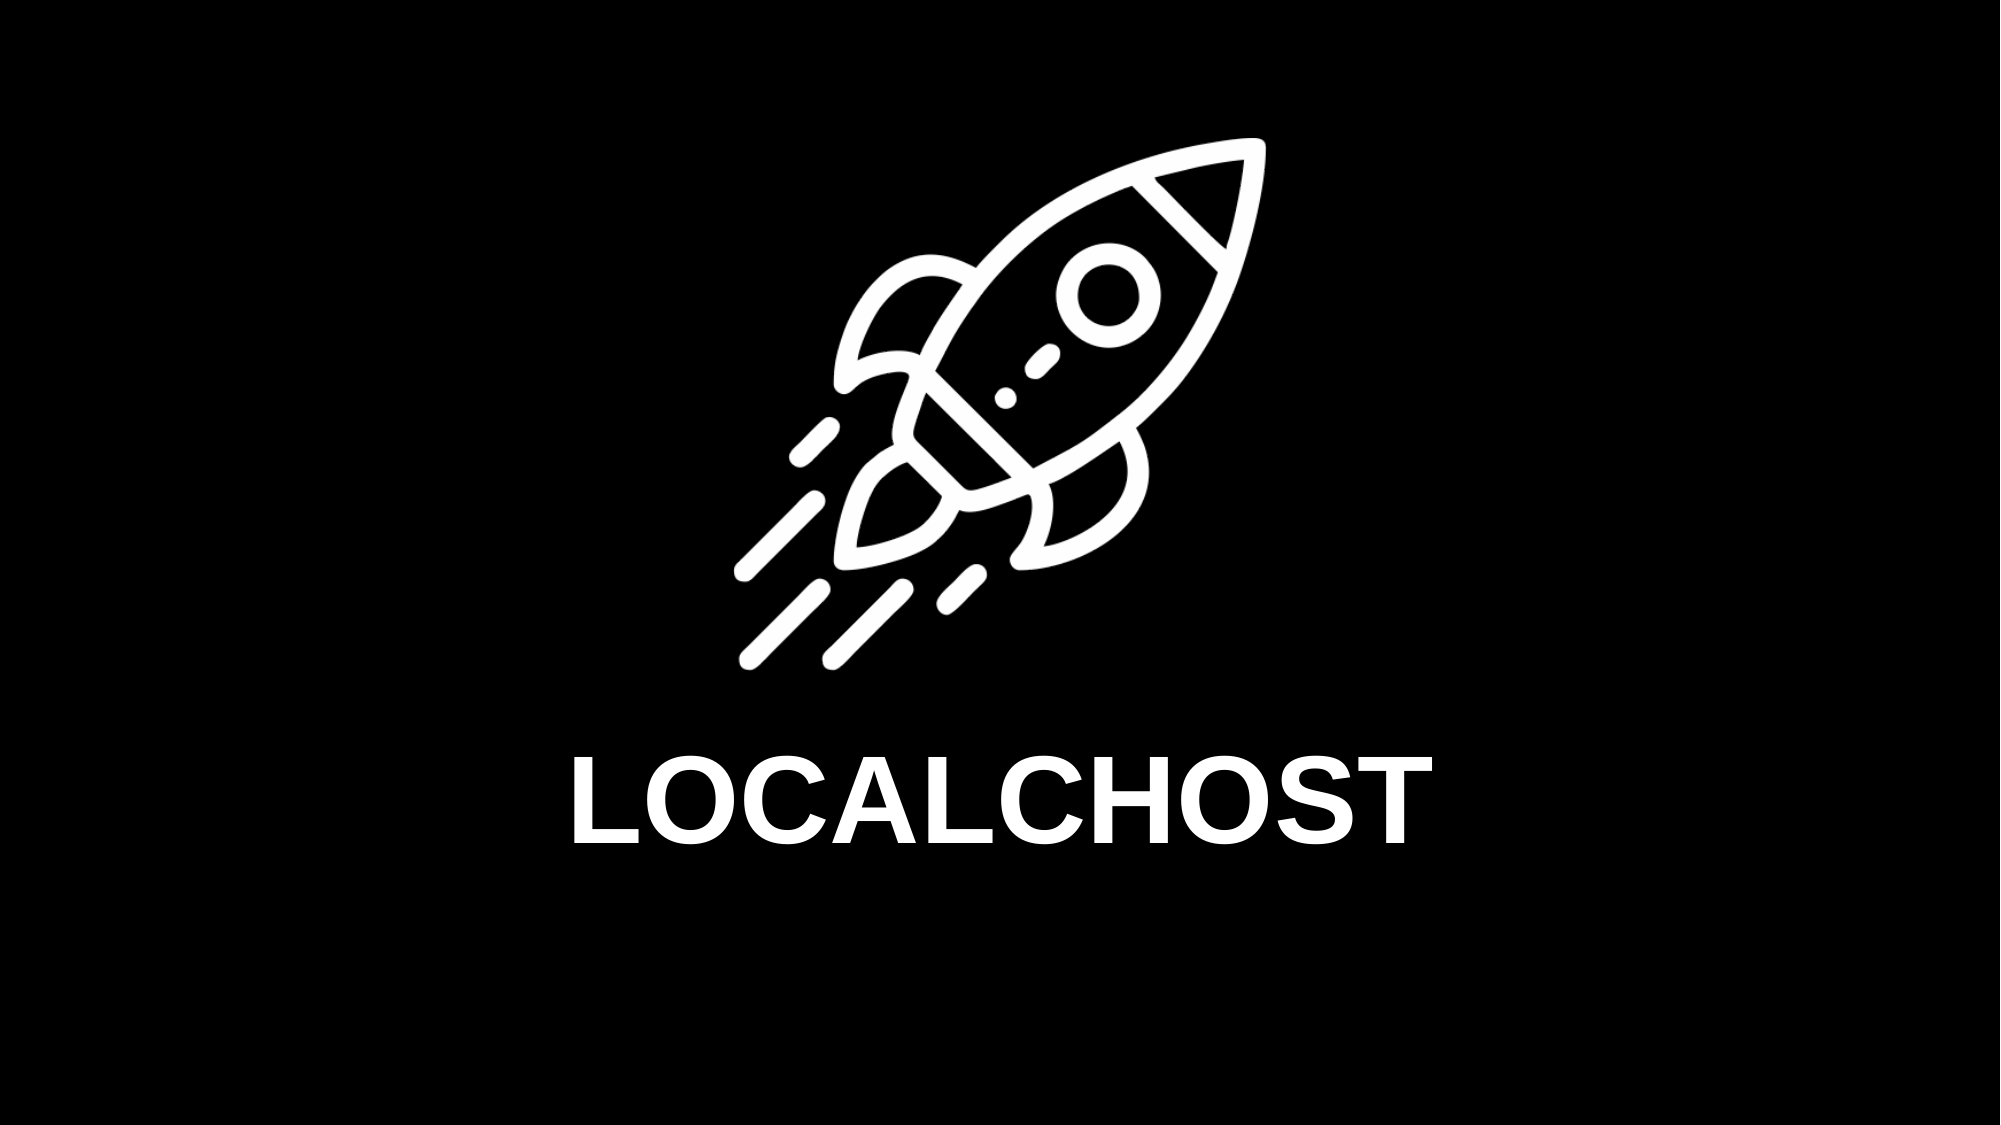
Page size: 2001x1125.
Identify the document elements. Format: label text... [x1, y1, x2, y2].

text_box LOCALCHOST [550, 710, 1449, 876]
picture [733, 138, 1267, 671]
